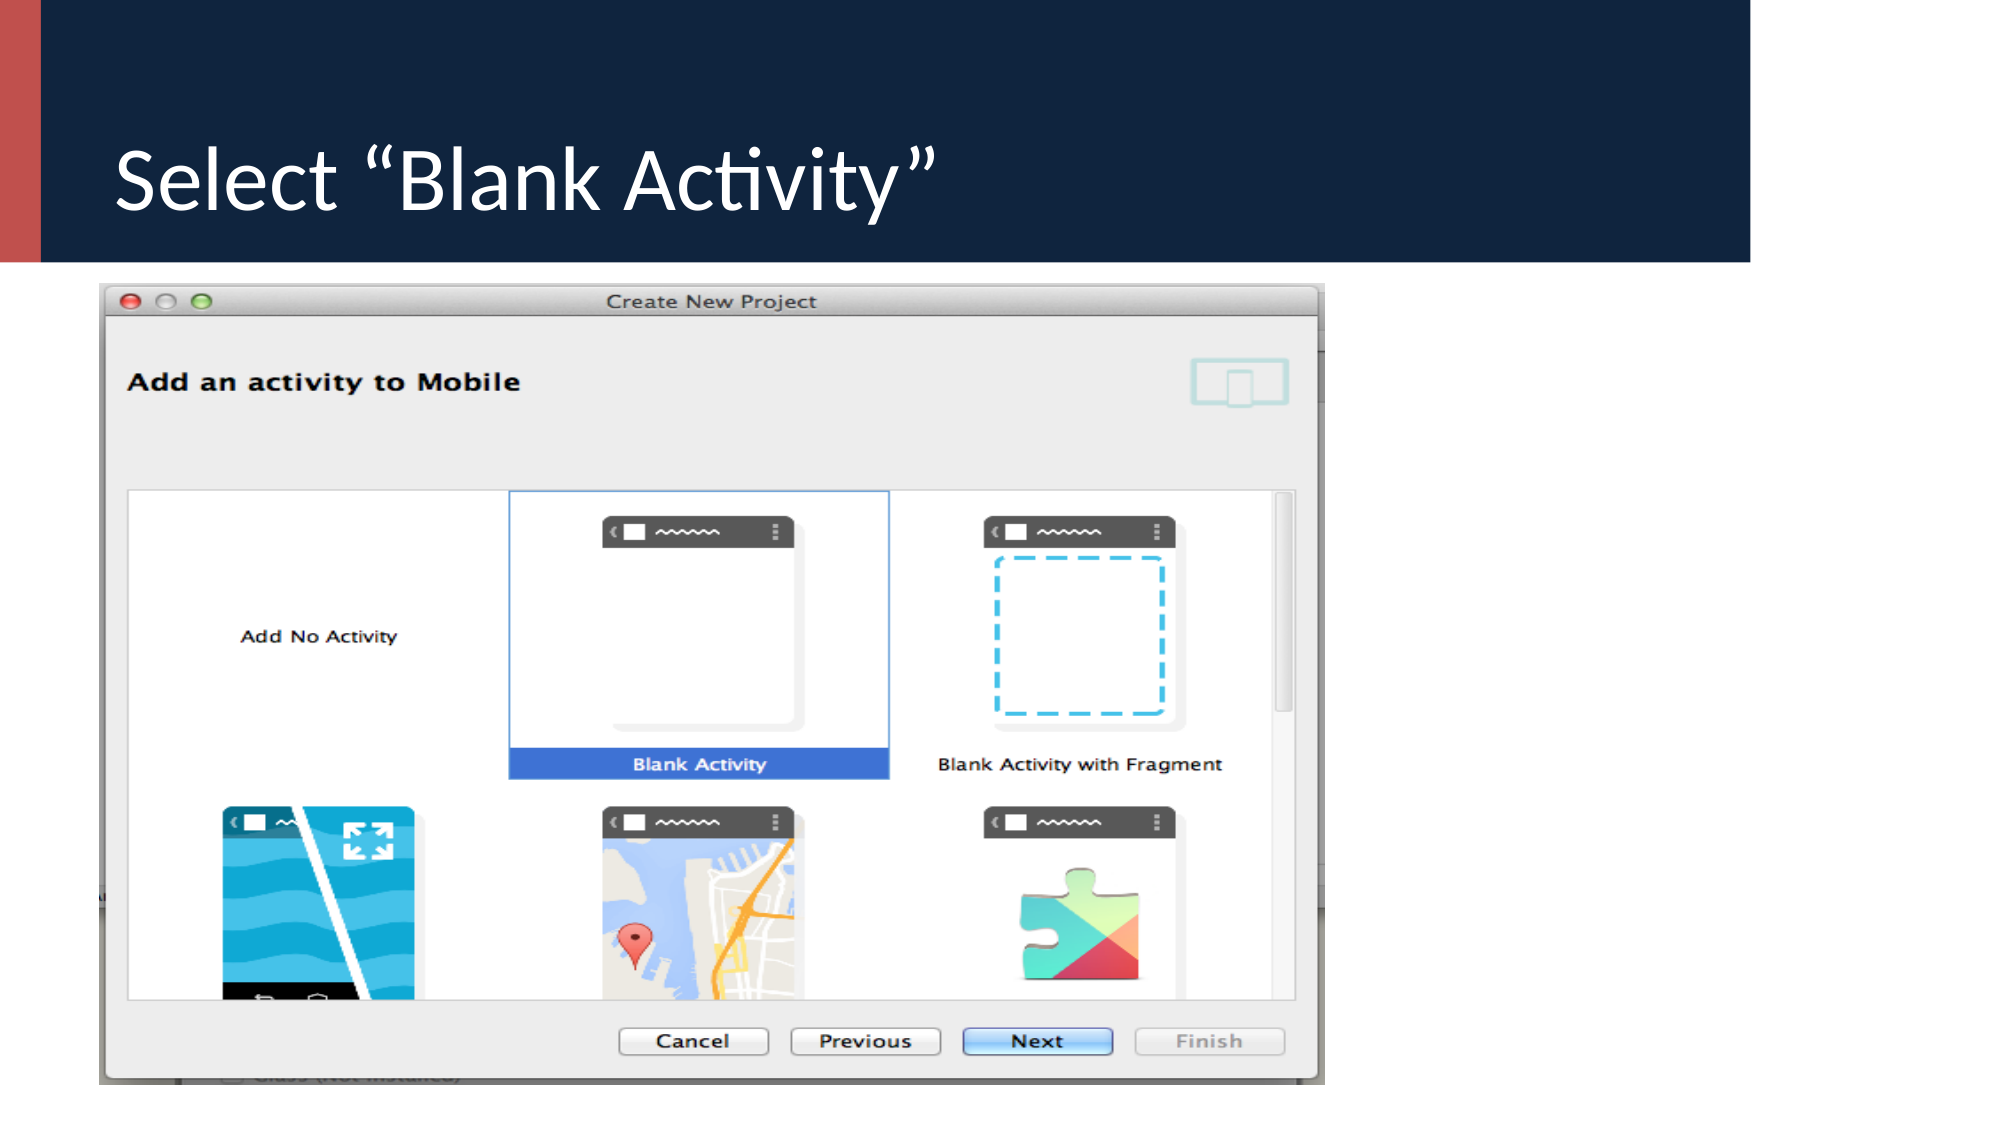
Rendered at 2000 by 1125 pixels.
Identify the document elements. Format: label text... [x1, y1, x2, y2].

title Select “Blank Activity” [99, 22, 1700, 244]
picture [99, 283, 1325, 1085]
